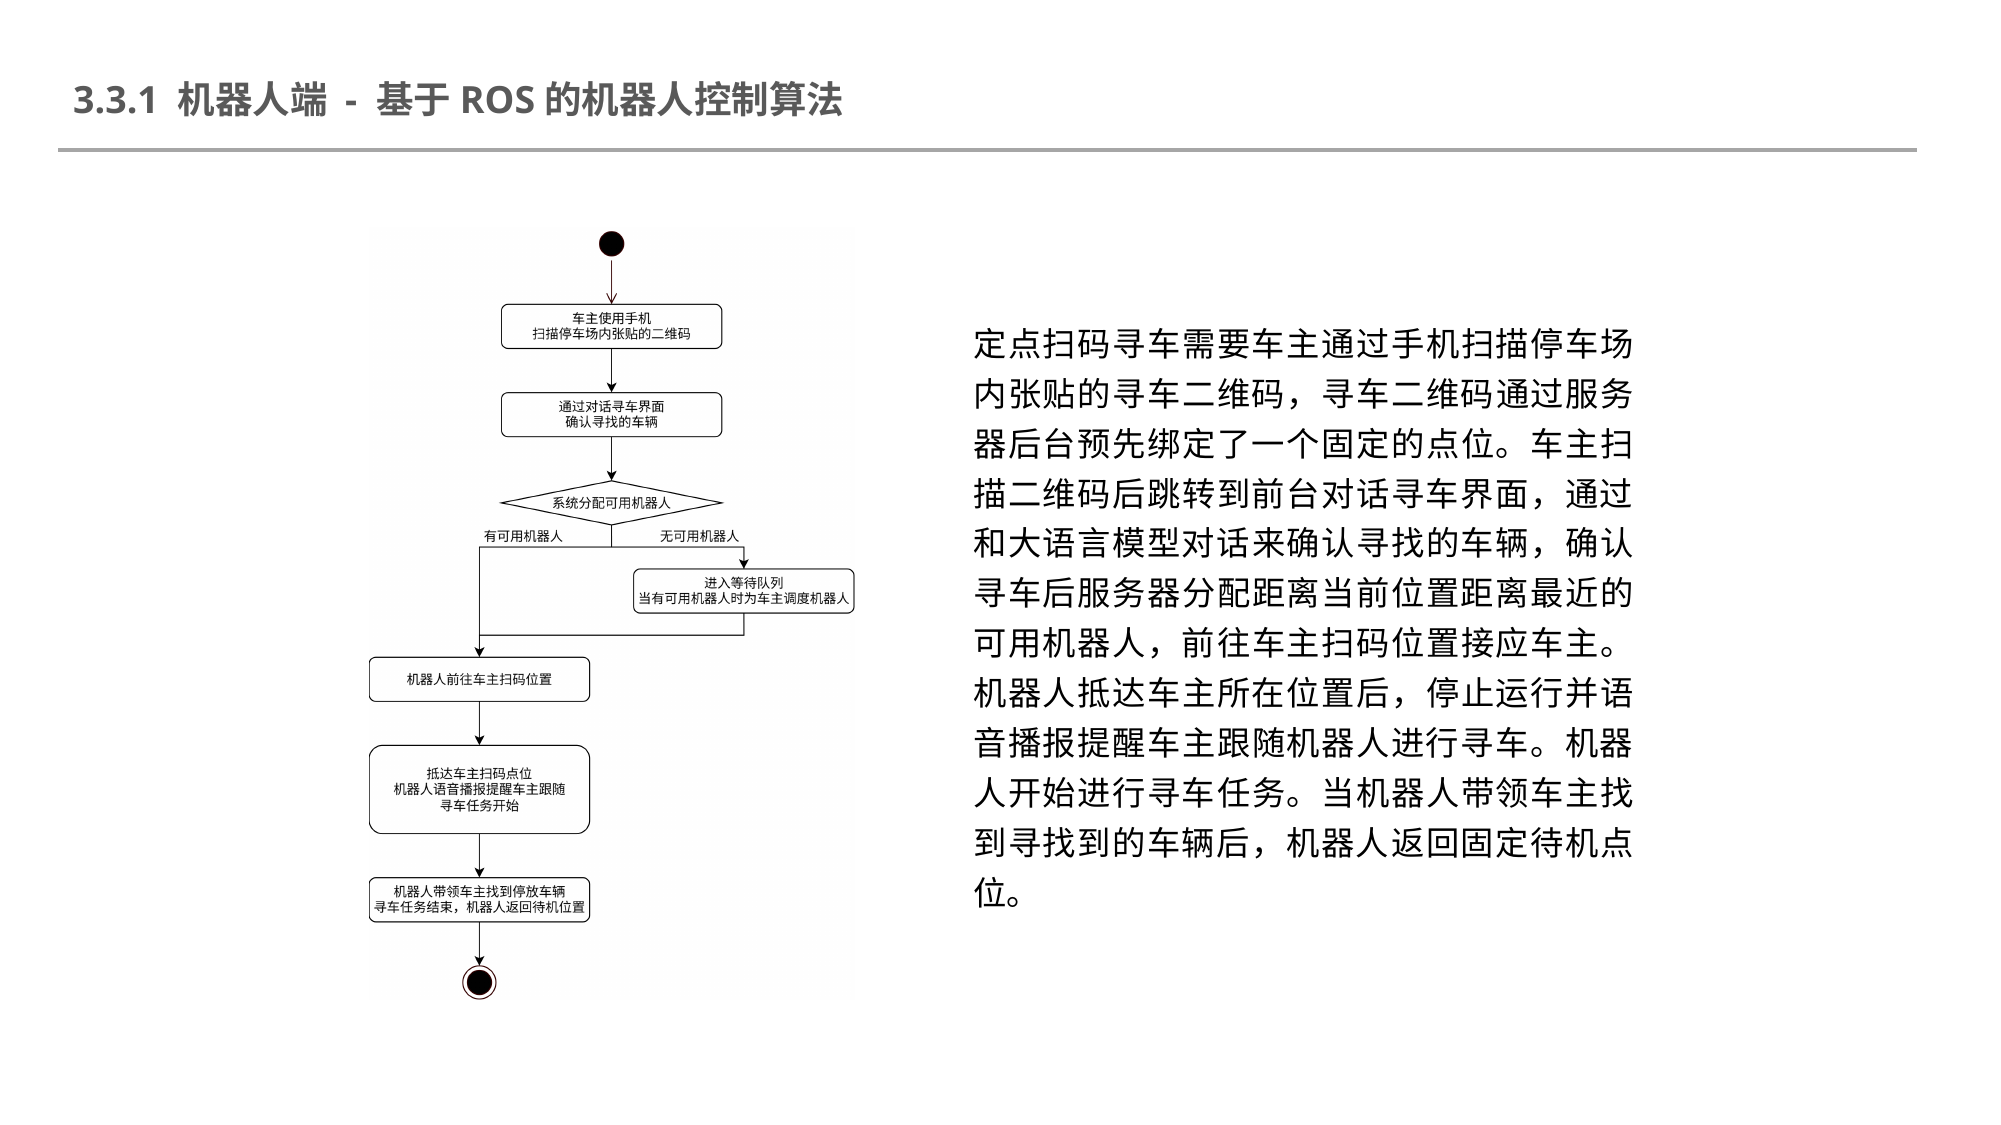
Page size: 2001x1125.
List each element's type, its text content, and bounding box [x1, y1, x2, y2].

text_box 定点扫码寻车需要车主通过手机扫描停车场内张贴的寻车二维码，寻车二维码通过服务器后台预先绑定了一个固定的点位。车主扫描二维码后跳转到前台对话寻车界面，通过和大语言模型对话来确认寻找的车辆，确认寻车后服务器分配距离当前位置距离最近的可用机器人，前往车主扫码位置接应车主。机器人抵达车主所在位置后，停止运行并语音播报提醒车主跟随机器人进行寻车。机器人开始进行寻车任务。当机器人带领车主找到寻找到的车辆后，机器人返回固定待机点位。 [958, 305, 1649, 920]
text_box 3.3.1 机器人端 - 基于ROS的机器人控制算法 [58, 68, 1858, 129]
picture [369, 227, 855, 1000]
